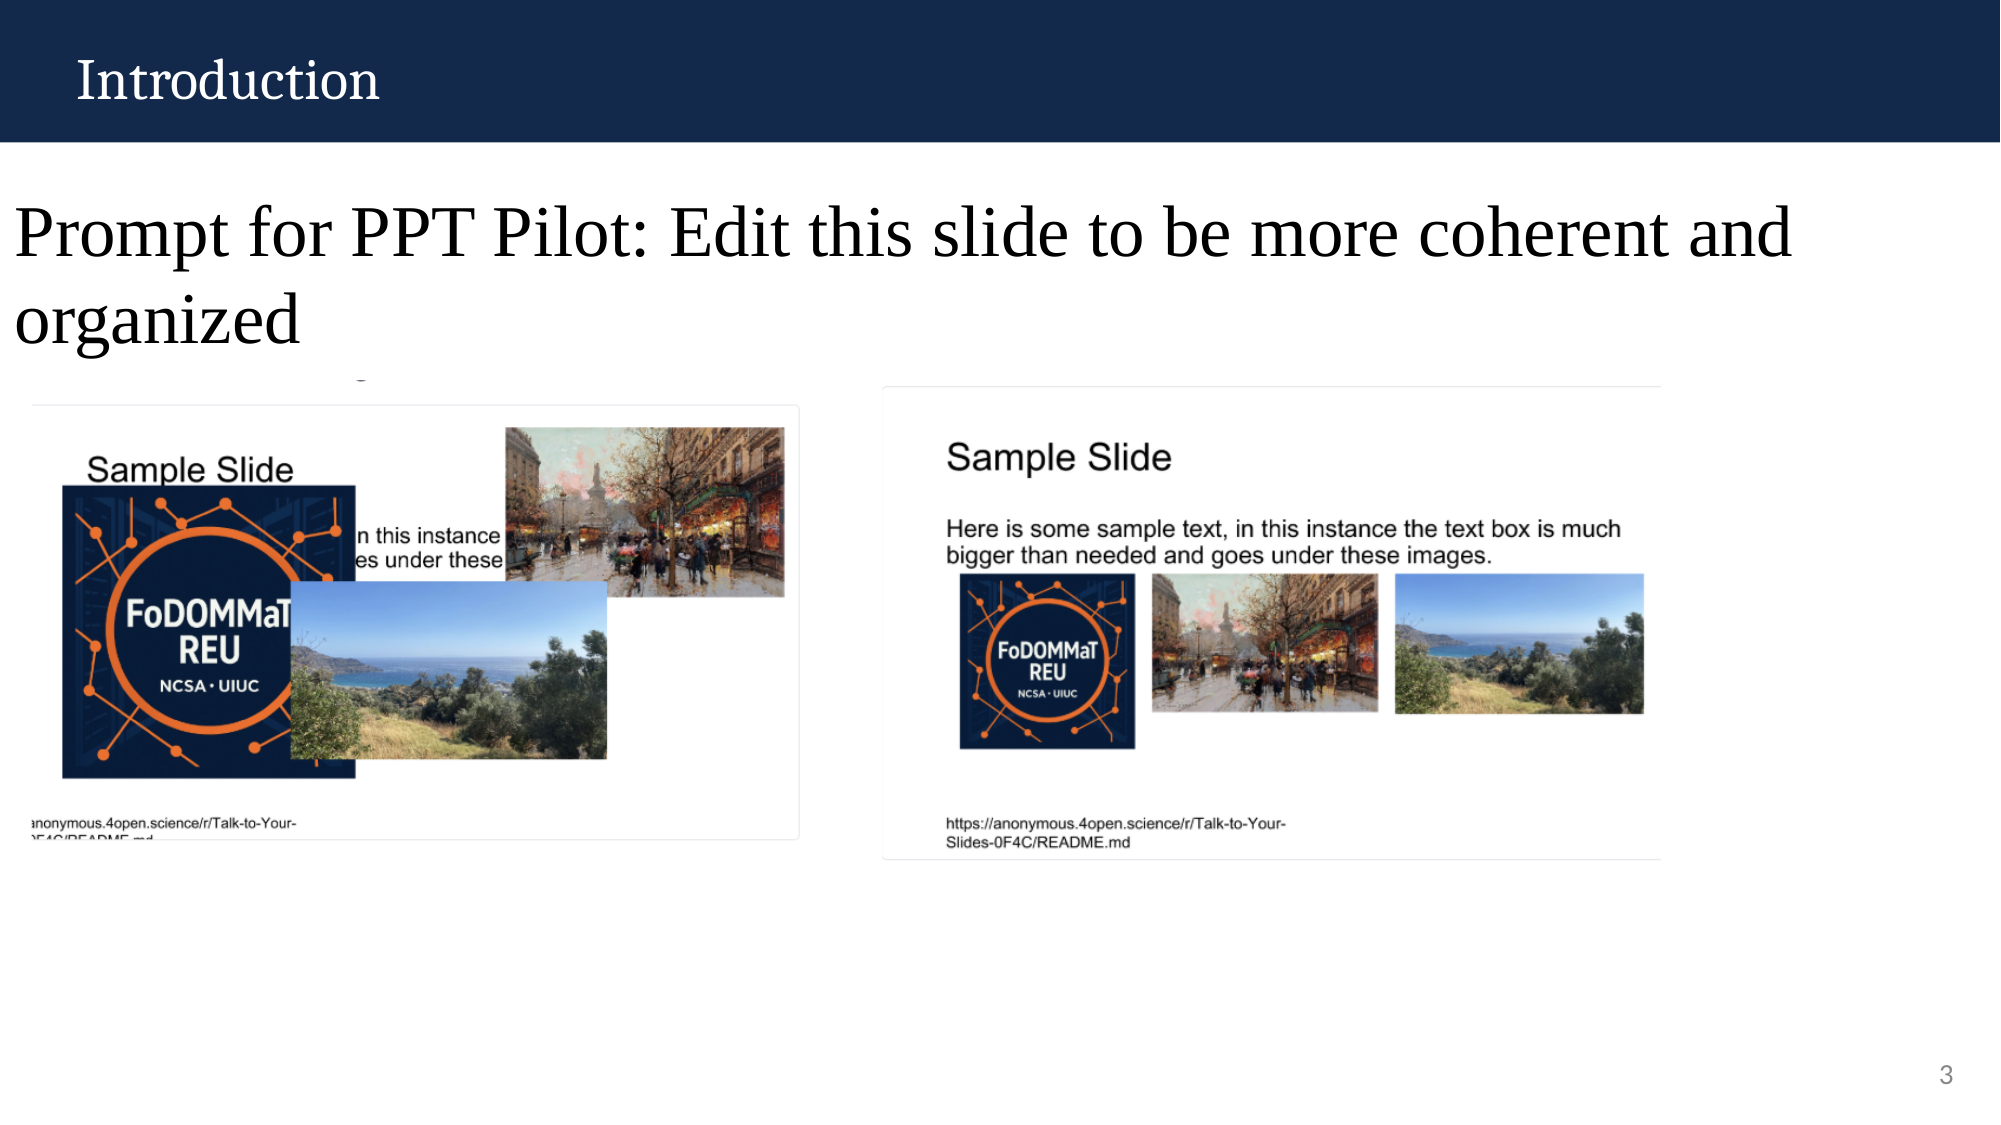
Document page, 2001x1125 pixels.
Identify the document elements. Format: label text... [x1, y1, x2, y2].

text_box Prompt for PPT Pilot: Edit this slide to be more coherent and organized [0, 175, 1921, 366]
text_box Introduction [61, 33, 1852, 119]
picture [31, 380, 810, 862]
text_box [0, 0, 2000, 143]
picture [882, 380, 1661, 885]
slide_number 3 [1518, 1042, 1969, 1103]
